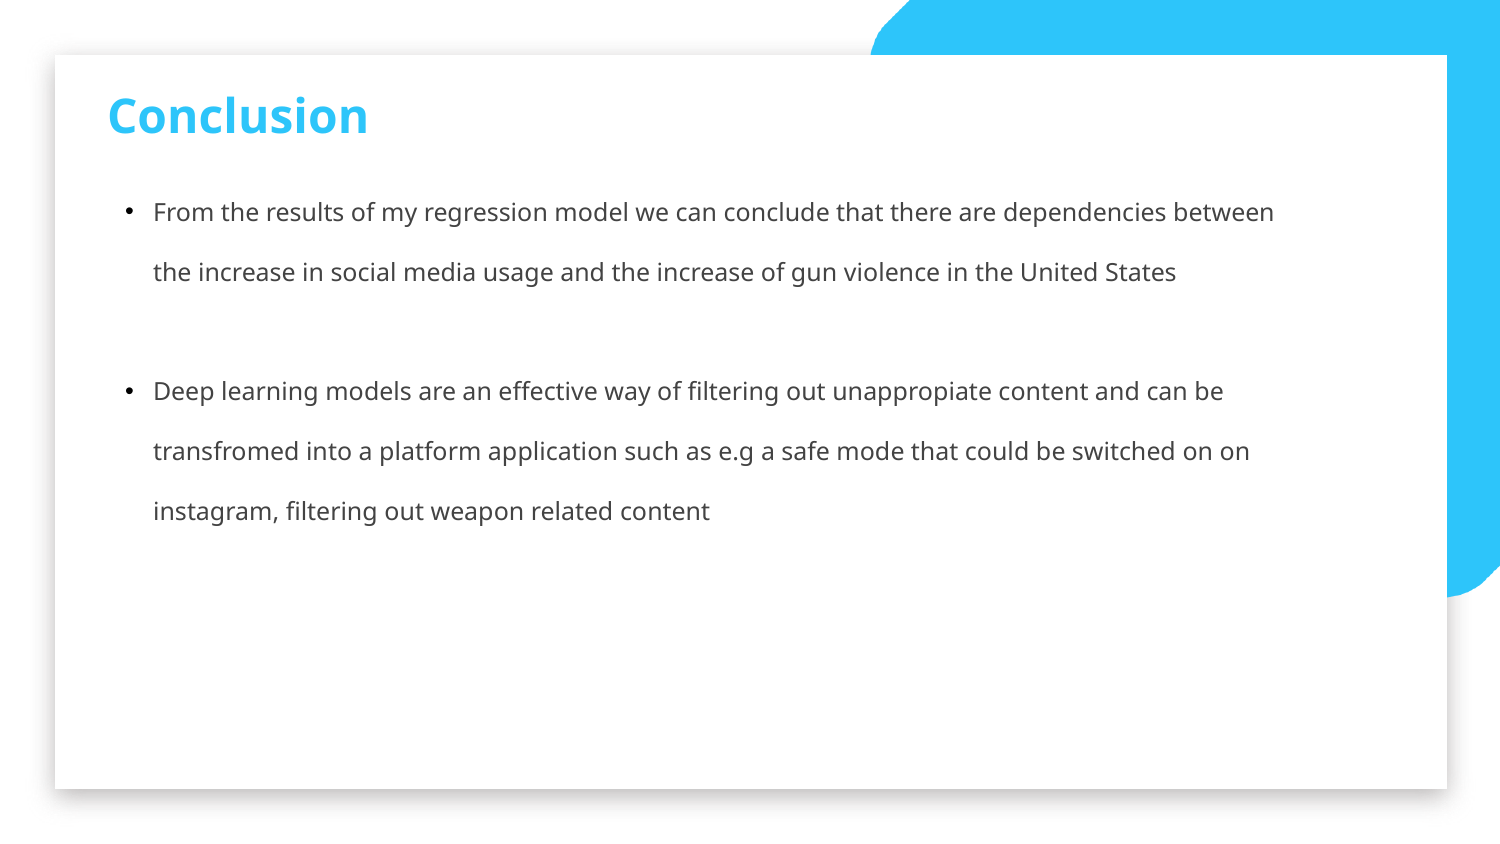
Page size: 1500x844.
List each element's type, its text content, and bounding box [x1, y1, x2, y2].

picture [0, 0, 1500, 844]
text_box From the results of my regression model we can conclude that there are dependencies between the increase in social media usage and the increase of gun violence in the United States Deep learning models are an effective way of filtering out unappropiate content and can be transfromed into a platform application such as e.g a safe mode that could be switched on on instagram, filtering out weapon related content [110, 151, 1311, 701]
text_box Conclusion [92, 70, 893, 152]
